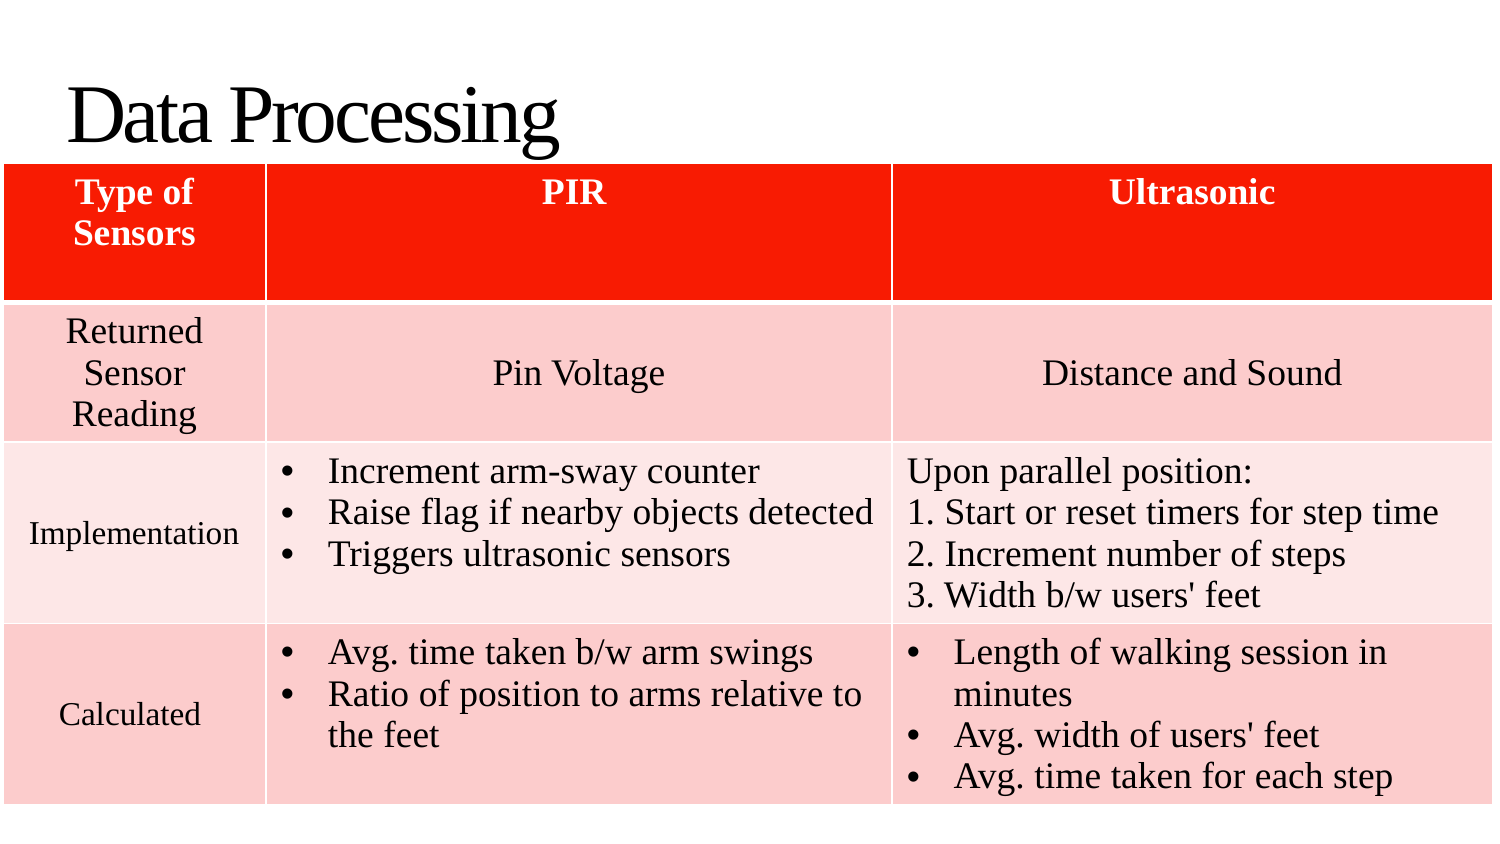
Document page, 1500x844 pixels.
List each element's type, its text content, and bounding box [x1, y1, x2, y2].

table_cell Length of walking session in minutes Avg. width of users' feet Avg. time taken for each step [893, 624, 1492, 804]
table_cell Increment arm-sway counter Raise flag if nearby objects detected Triggers ultrasonic sensors [267, 443, 891, 623]
table_cell Implementation [4, 443, 265, 623]
table_cell Pin Voltage [267, 305, 891, 441]
title Data Processing [51, 72, 1449, 162]
table_header Ultrasonic [893, 164, 1492, 300]
table_header PIR [267, 164, 891, 300]
table_cell Distance and Sound [893, 305, 1492, 441]
table_header Type of Sensors [4, 164, 265, 300]
table_cell Avg. time taken b/w arm swings Ratio of position to arms relative to the feet [267, 624, 891, 804]
table_cell Returned Sensor Reading [4, 305, 265, 441]
table_cell Upon parallel position: 1. Start or reset timers for step time 2. Increment number of steps 3. Width b/w users' feet [893, 443, 1492, 623]
table_cell Calculated [4, 624, 265, 804]
